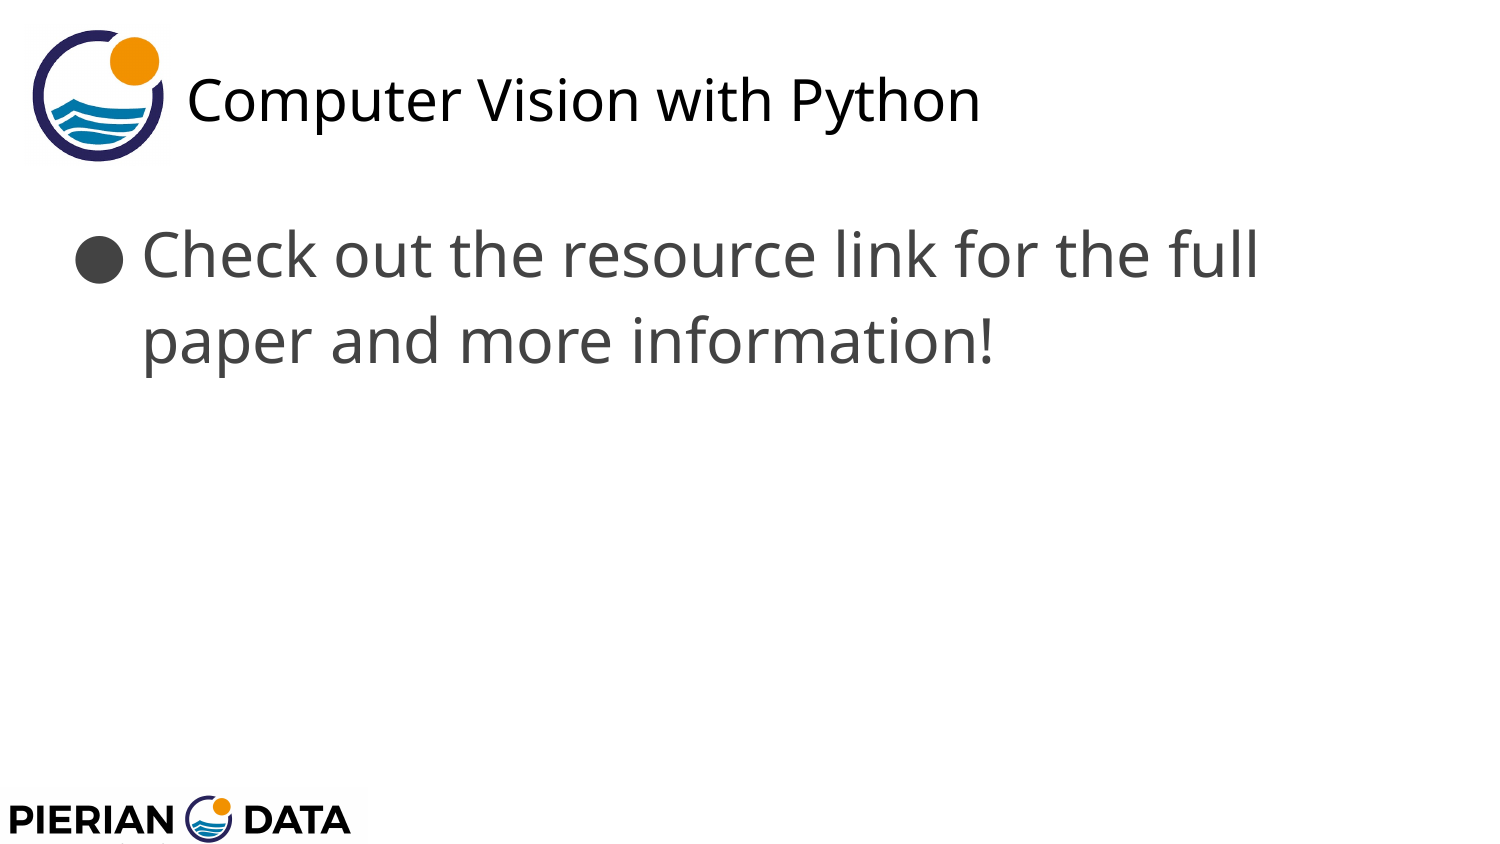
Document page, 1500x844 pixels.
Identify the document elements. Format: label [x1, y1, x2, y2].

picture [0, 787, 368, 844]
picture [24, 24, 172, 167]
list [51, 189, 1449, 750]
title [172, 48, 1449, 143]
